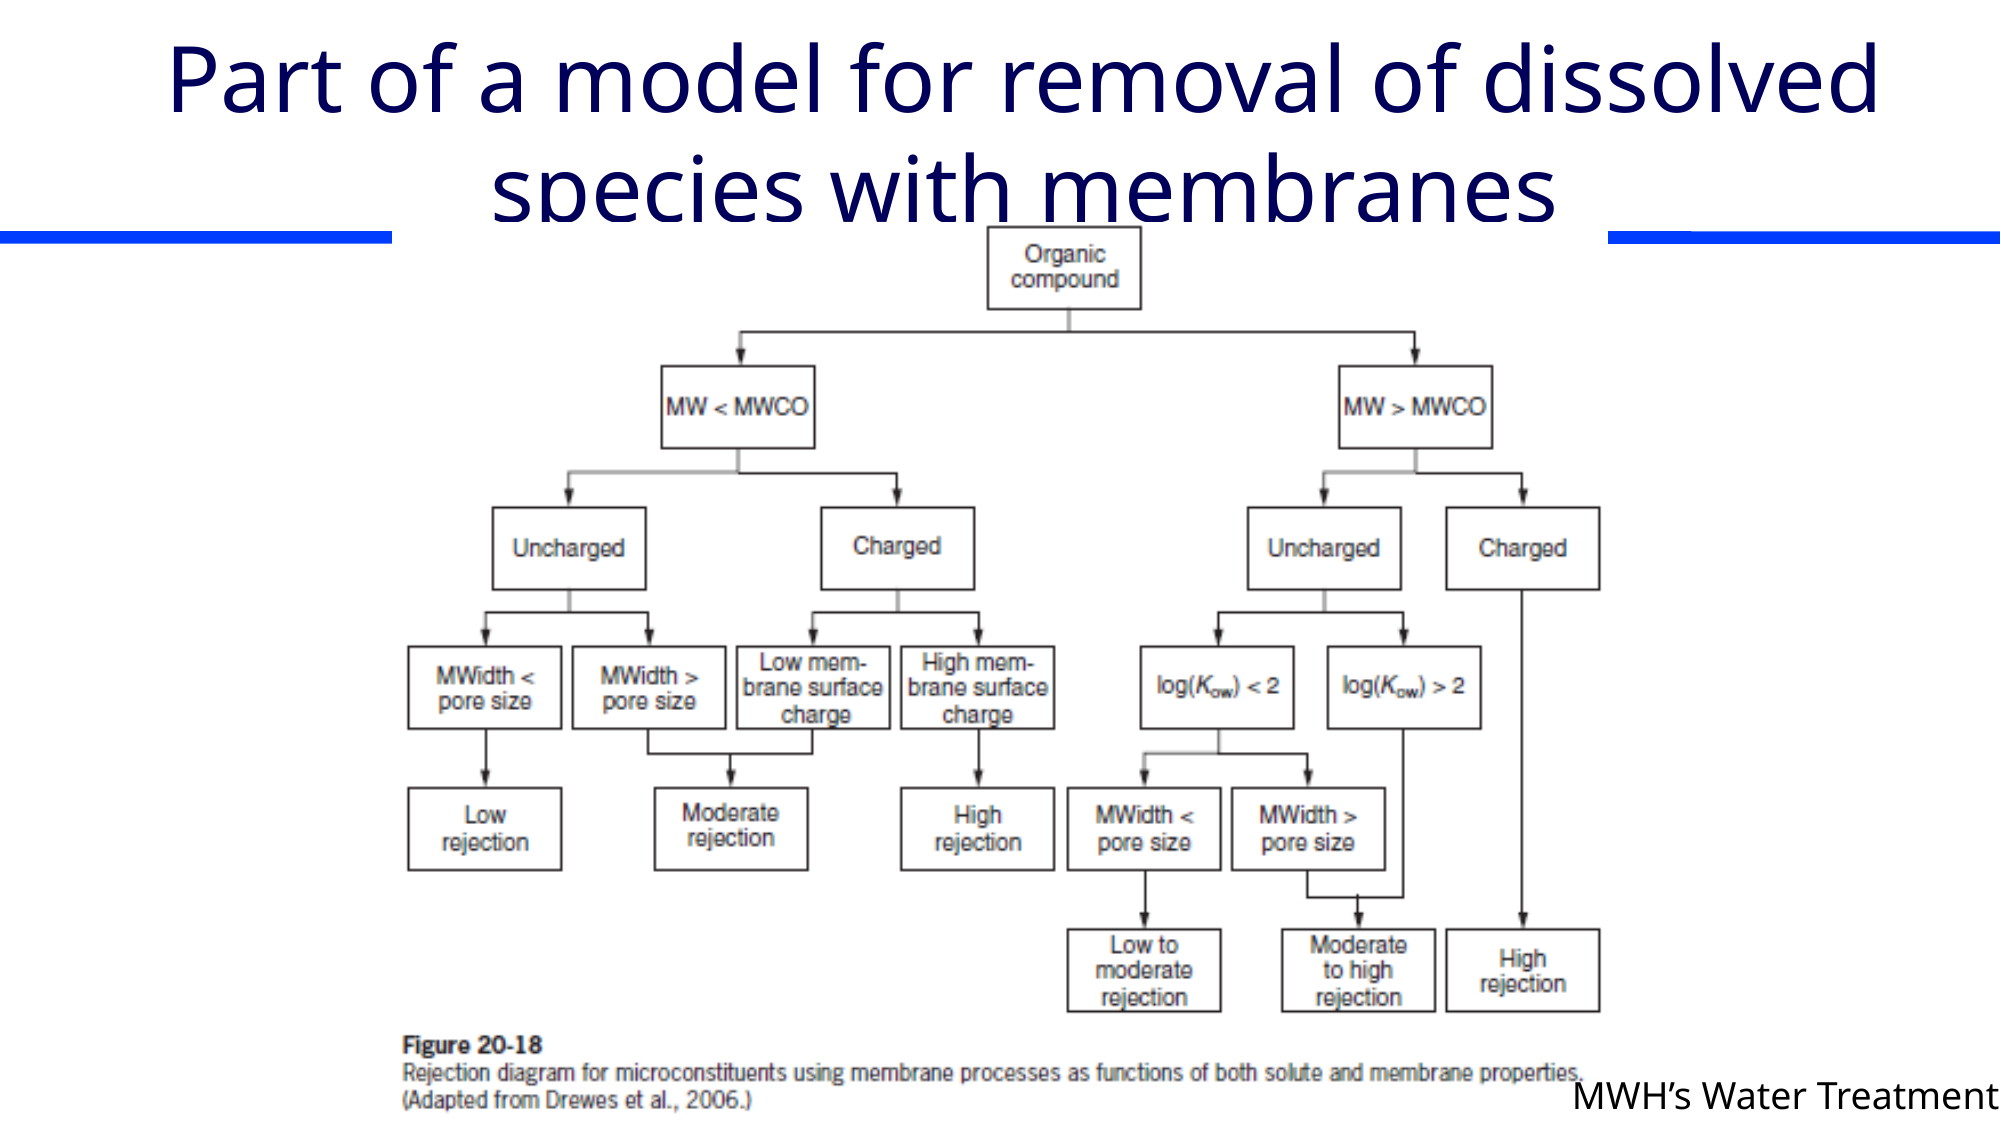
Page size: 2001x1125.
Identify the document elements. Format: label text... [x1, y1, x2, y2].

title Part of a model for removal of dissolved species with membranes [99, 37, 1950, 225]
text_box MWH’s Water Treatment [1613, 1064, 2000, 1125]
picture [392, 222, 1608, 1125]
